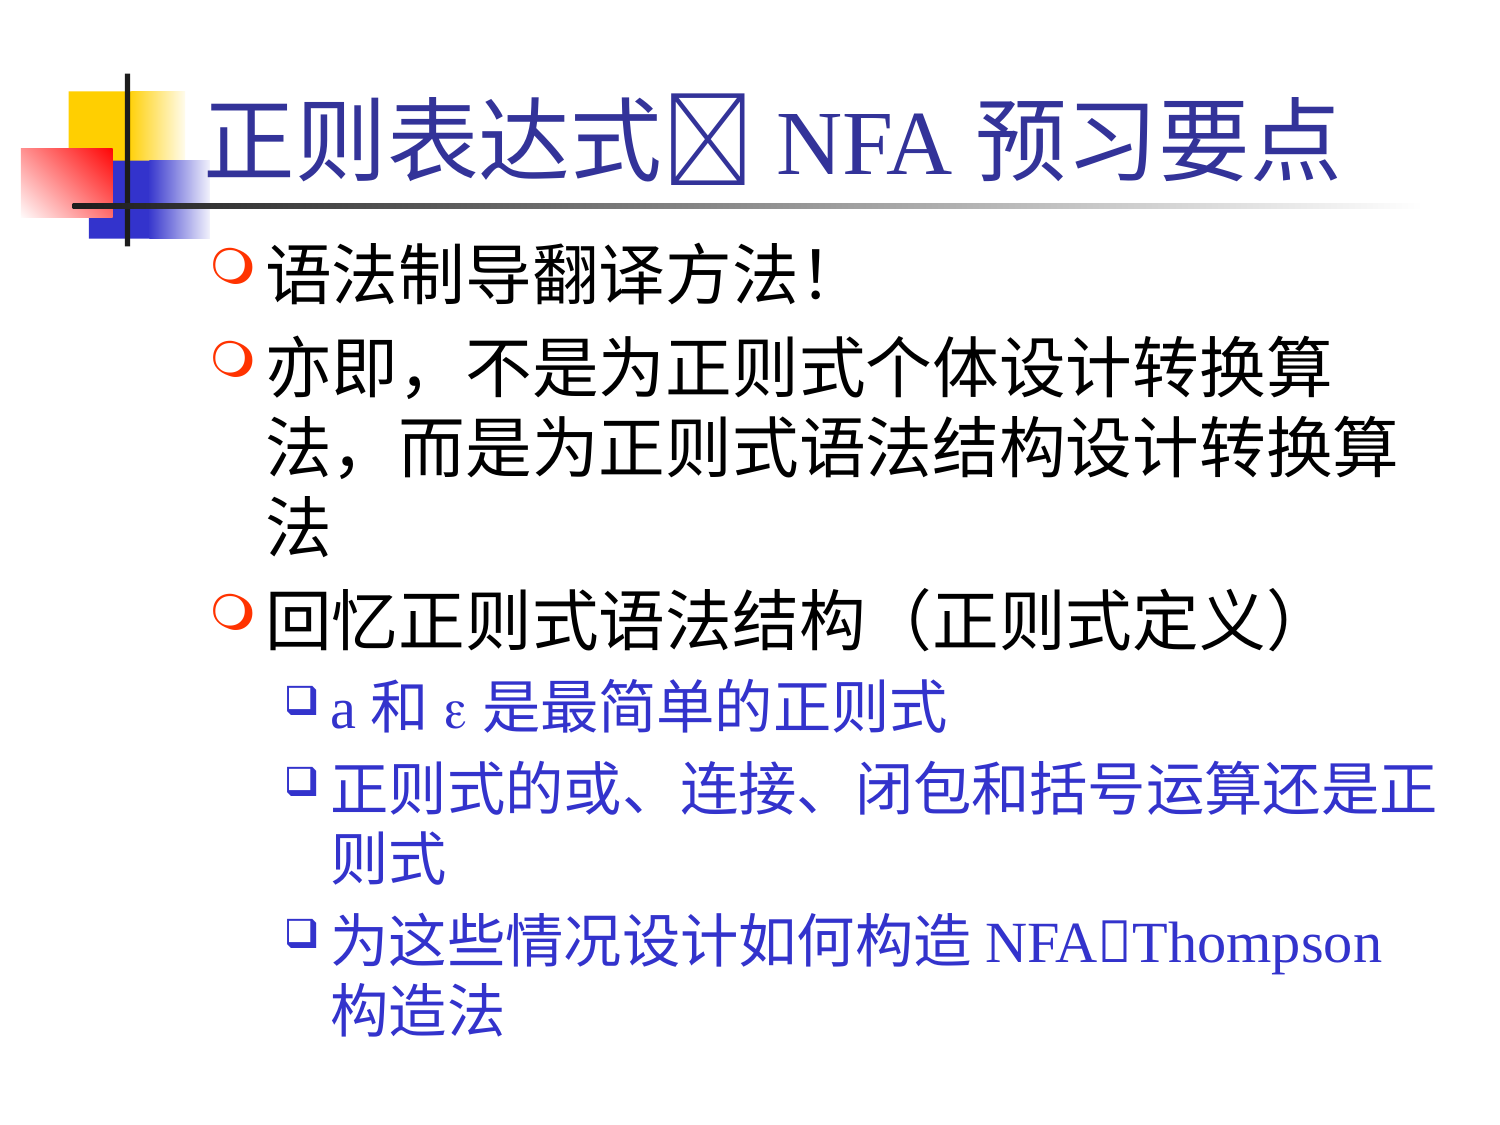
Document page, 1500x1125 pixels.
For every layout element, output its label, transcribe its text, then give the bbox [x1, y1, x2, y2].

list 语法制导翻译方法！ 亦即，不是为正则式个体设计转换算法，而是为正则式语法结构设计转换算法 回忆正则式语法结构（正则式定义） a和e是最简单的正则式 正则式的或、连接、闭包和括号运算还是正则式 为这些情况设计如何构造NFAThompson构造法 [193, 224, 1469, 1000]
title 正则表达式NFA预习要点 [188, 12, 1468, 200]
